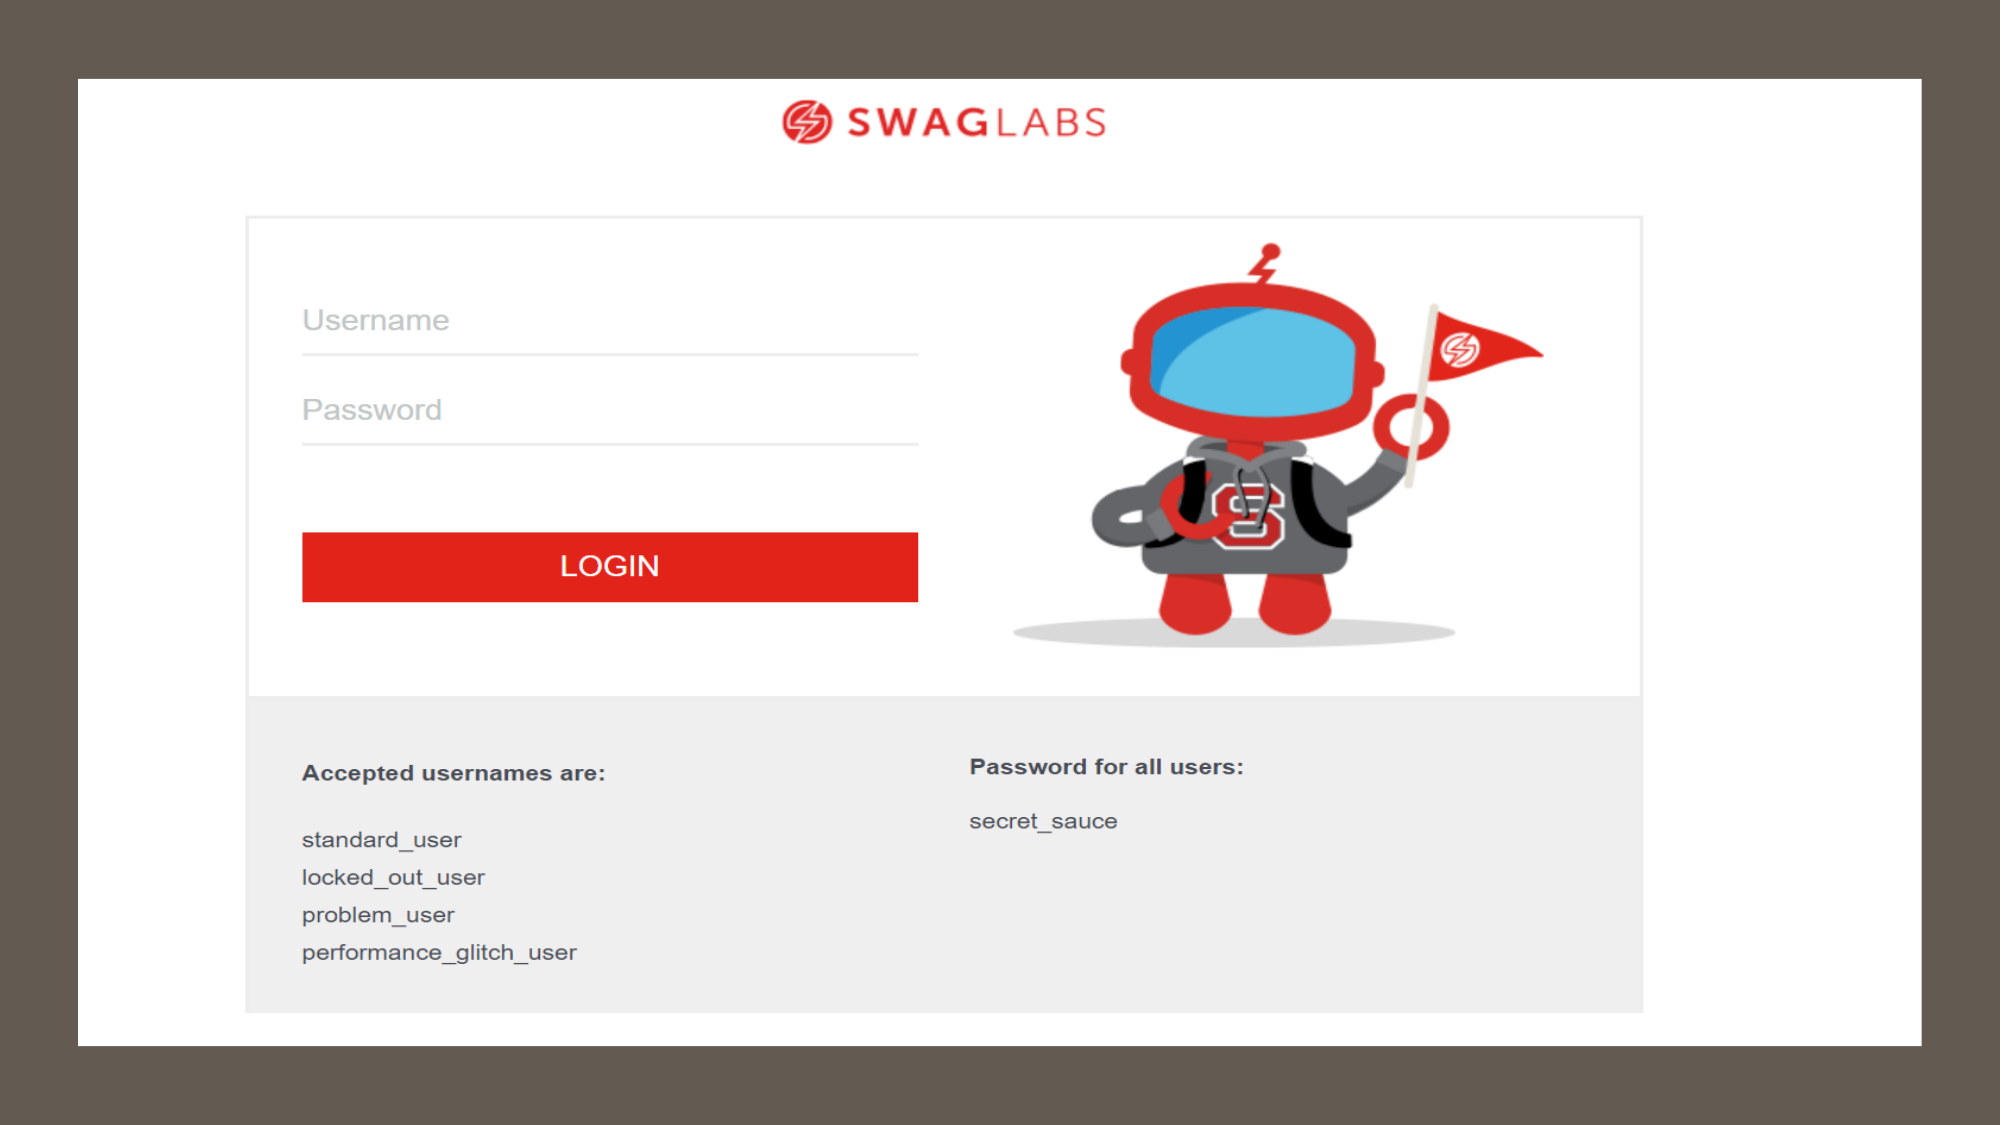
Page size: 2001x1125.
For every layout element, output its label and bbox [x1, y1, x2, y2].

text_box [0, 0, 2000, 1125]
list [211, 79, 1710, 1013]
text_box [77, 78, 1923, 1047]
